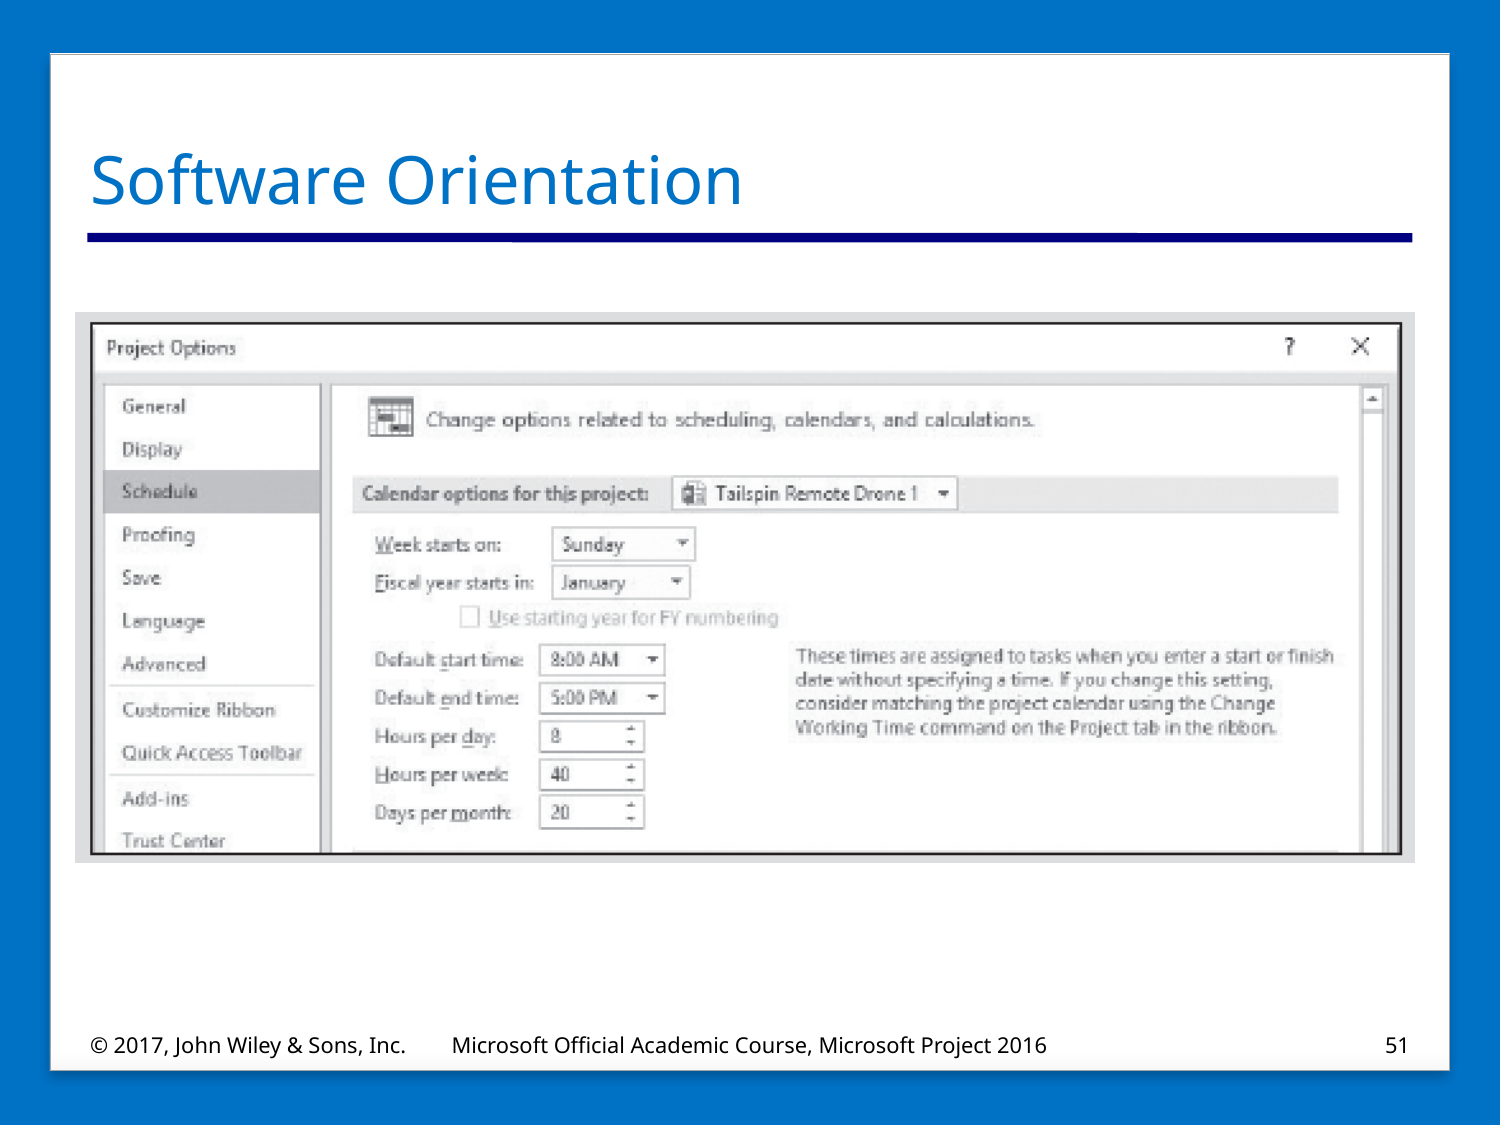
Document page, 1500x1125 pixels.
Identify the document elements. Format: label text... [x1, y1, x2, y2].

title Software Orientation [74, 74, 1426, 226]
footer Microsoft Official Academic Course, Microsoft Project 2016 [431, 1024, 1069, 1103]
slide_number 51 [1074, 1024, 1426, 1103]
slide_number © 2017, John Wiley & Sons, Inc. [74, 1024, 426, 1103]
picture [74, 312, 1415, 863]
